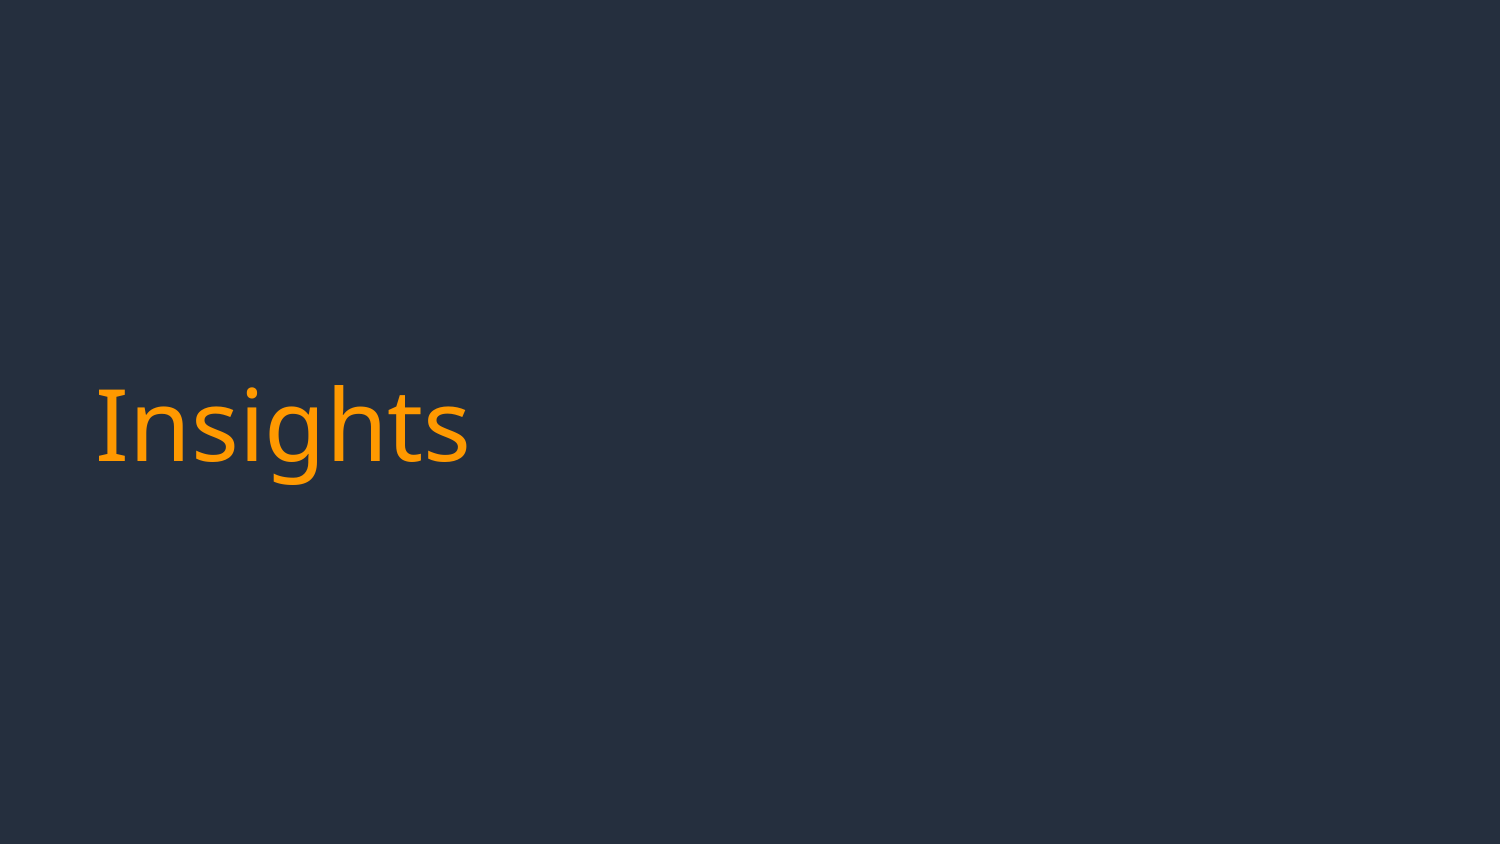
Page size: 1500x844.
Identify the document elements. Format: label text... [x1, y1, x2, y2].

title Insights [80, 86, 1102, 758]
